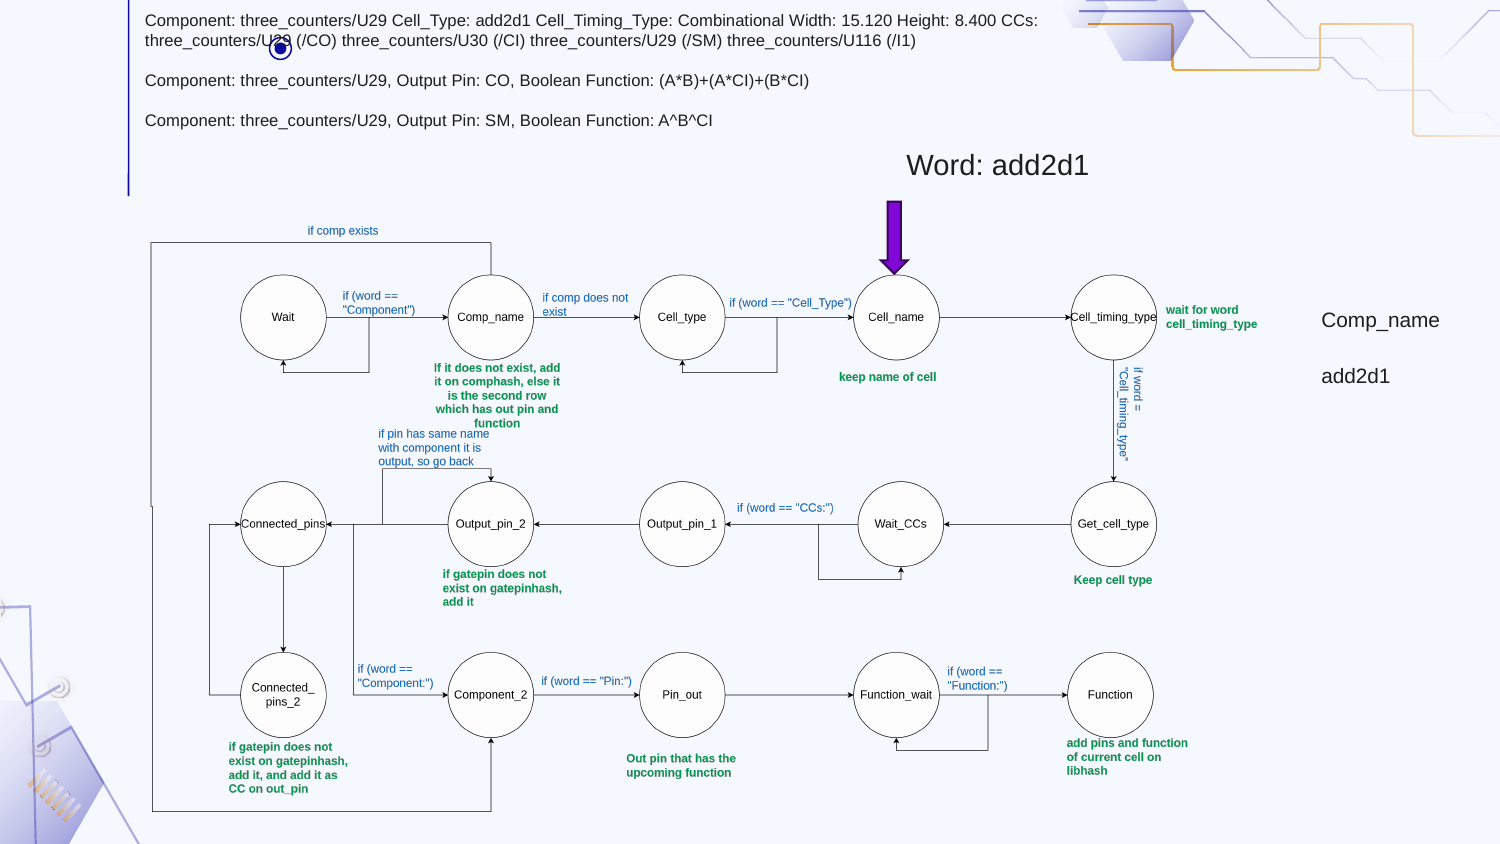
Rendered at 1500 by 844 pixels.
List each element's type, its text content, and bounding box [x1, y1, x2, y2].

text_box Word: add2d1 [891, 139, 1275, 189]
text_box Comp_name [1306, 299, 1469, 340]
text_box Component: three_counters/U29 Cell_Type: add2d1 Cell_Timing_Type: Combinational Width: 15.120 Height: 8.400 CCs: three_counters/U29 (/CO) three_counters/U30 (/CI) three_counters/U29 (/SM) three_counters/U116 (/I1) Component: three_counters/U29, Output Pin: CO, Boolean Function: (A*B)+(A*CI)+(B*CI) Component: three_counters/U29, Output Pin: SM, Boolean Function: A^B^CI [129, 2, 1193, 138]
text_box [886, 200, 902, 217]
text_box add2d1 [1306, 355, 1469, 396]
picture [146, 217, 1291, 818]
